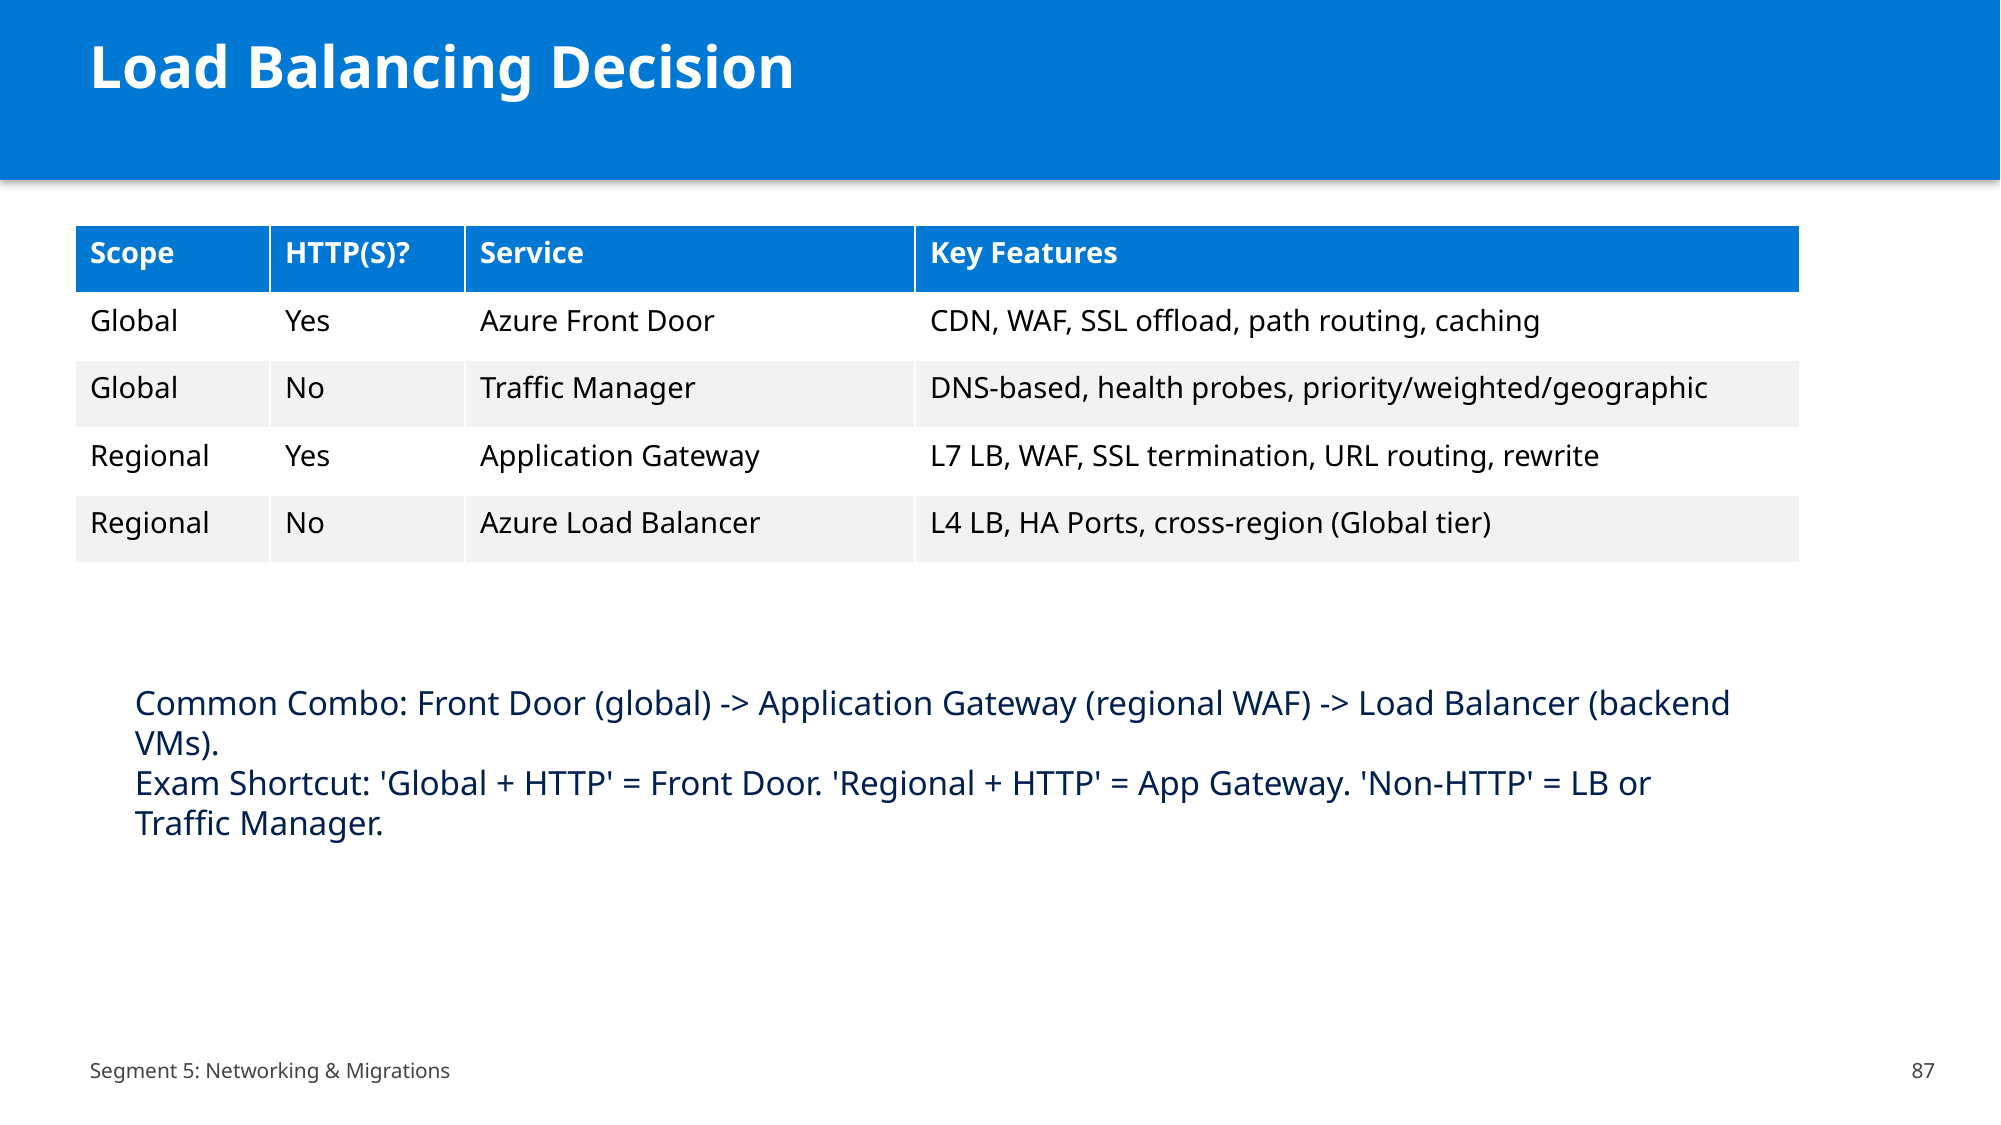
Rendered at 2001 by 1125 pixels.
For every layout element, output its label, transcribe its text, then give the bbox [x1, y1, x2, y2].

table_header Scope [76, 226, 269, 292]
table_cell Azure Load Balancer [466, 496, 914, 562]
table_cell Regional [76, 496, 269, 562]
table_cell Application Gateway [466, 428, 914, 494]
text_box Load Balancing Decision [74, 22, 1875, 108]
table_cell Regional [76, 428, 269, 494]
table_header HTTP(S)? [271, 226, 464, 292]
table_cell Yes [271, 293, 464, 359]
table_header Key Features [916, 226, 1799, 292]
table_cell No [271, 496, 464, 562]
text_box 87 [1799, 1050, 1950, 1090]
text_box [0, 0, 2000, 181]
table_cell Azure Front Door [466, 293, 914, 359]
table_cell L7 LB, WAF, SSL termination, URL routing, rewrite [916, 428, 1799, 494]
table_header Service [466, 226, 914, 292]
table_cell Global [76, 361, 269, 427]
table_cell No [271, 361, 464, 427]
table_cell CDN, WAF, SSL offload, path routing, caching [916, 293, 1799, 359]
table_cell Yes [271, 428, 464, 494]
table_cell L4 LB, HA Ports, cross-region (Global tier) [916, 496, 1799, 562]
table_cell Traffic Manager [466, 361, 914, 427]
table_cell DNS-based, health probes, priority/weighted/geographic [916, 361, 1799, 427]
table_cell Global [76, 293, 269, 359]
text_box Segment 5: Networking & Migrations [74, 1050, 975, 1090]
text_box Common Combo: Front Door (global) -> Application Gateway (regional WAF) -> Load Balancer (backend VMs). Exam Shortcut: 'Global + HTTP' = Front Door. 'Regional + HTTP' = App Gateway. 'Non-HTTP' = LB or Traffic Manager. [119, 674, 1770, 850]
